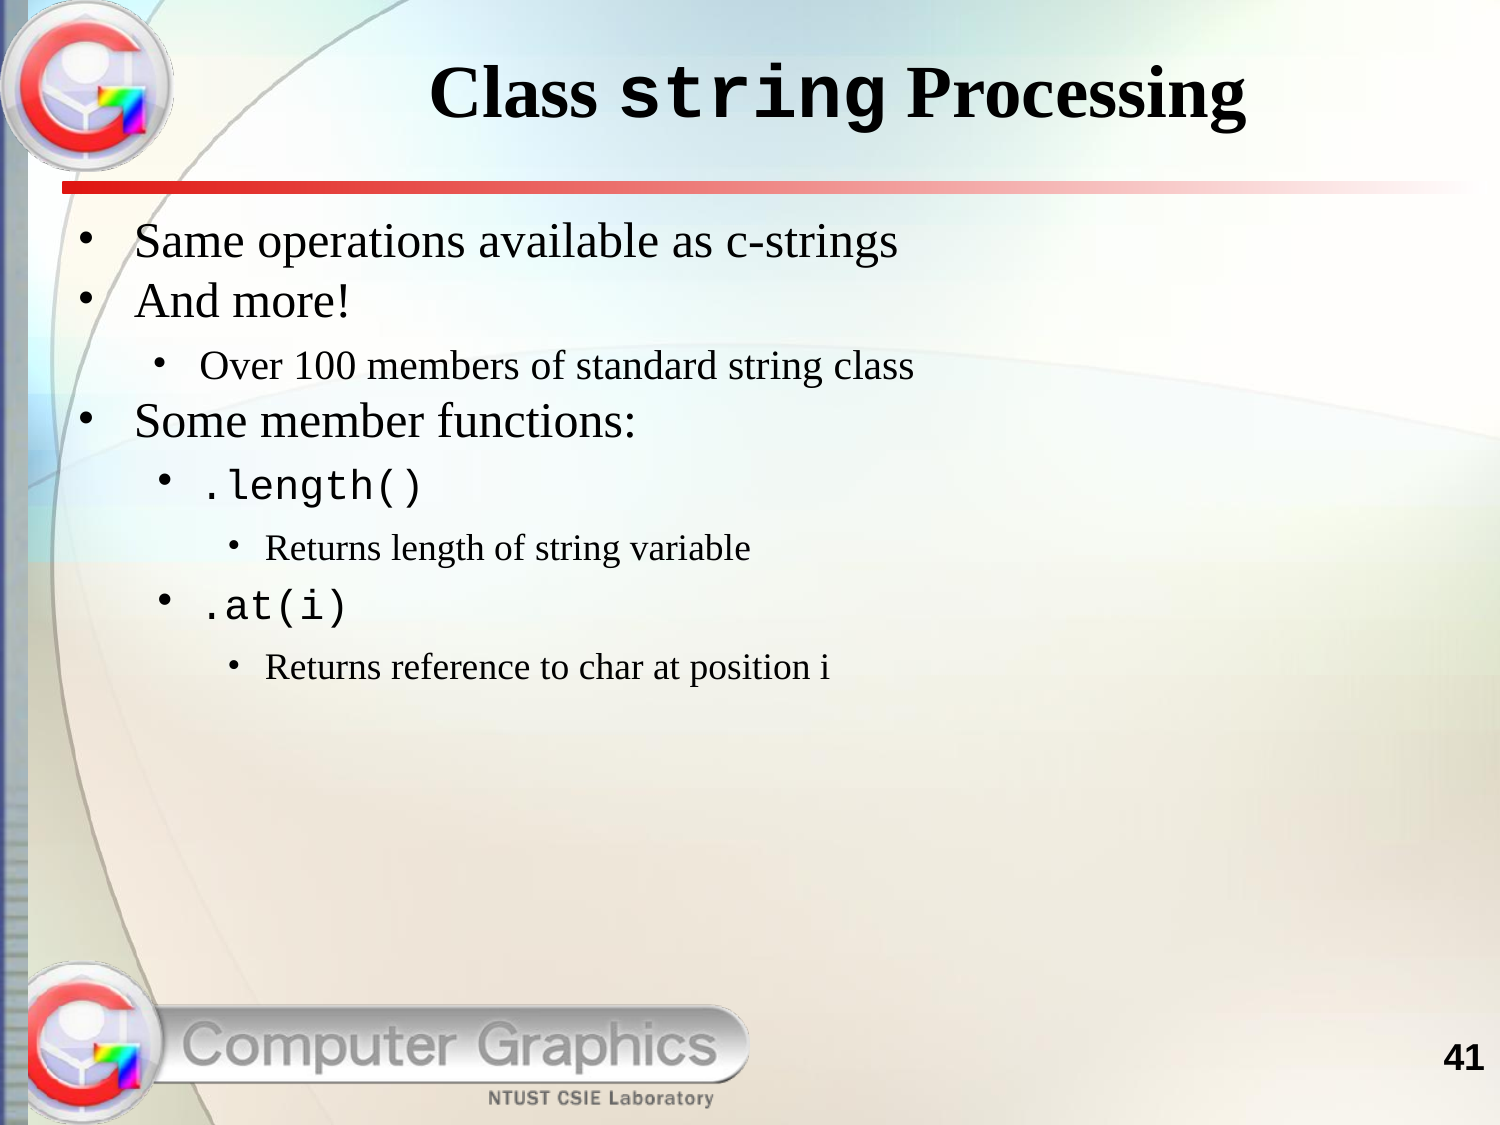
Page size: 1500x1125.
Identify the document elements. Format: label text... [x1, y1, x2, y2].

list Same operations available as c-strings And more! Over 100 members of standard string class Some member functions: .length() Returns length of string variable .at(i) Returns reference to char at position i [62, 200, 1463, 1000]
title Class string Processing [174, 0, 1500, 175]
picture [0, 0, 1500, 1125]
slide_number 41 [1187, 1025, 1500, 1063]
